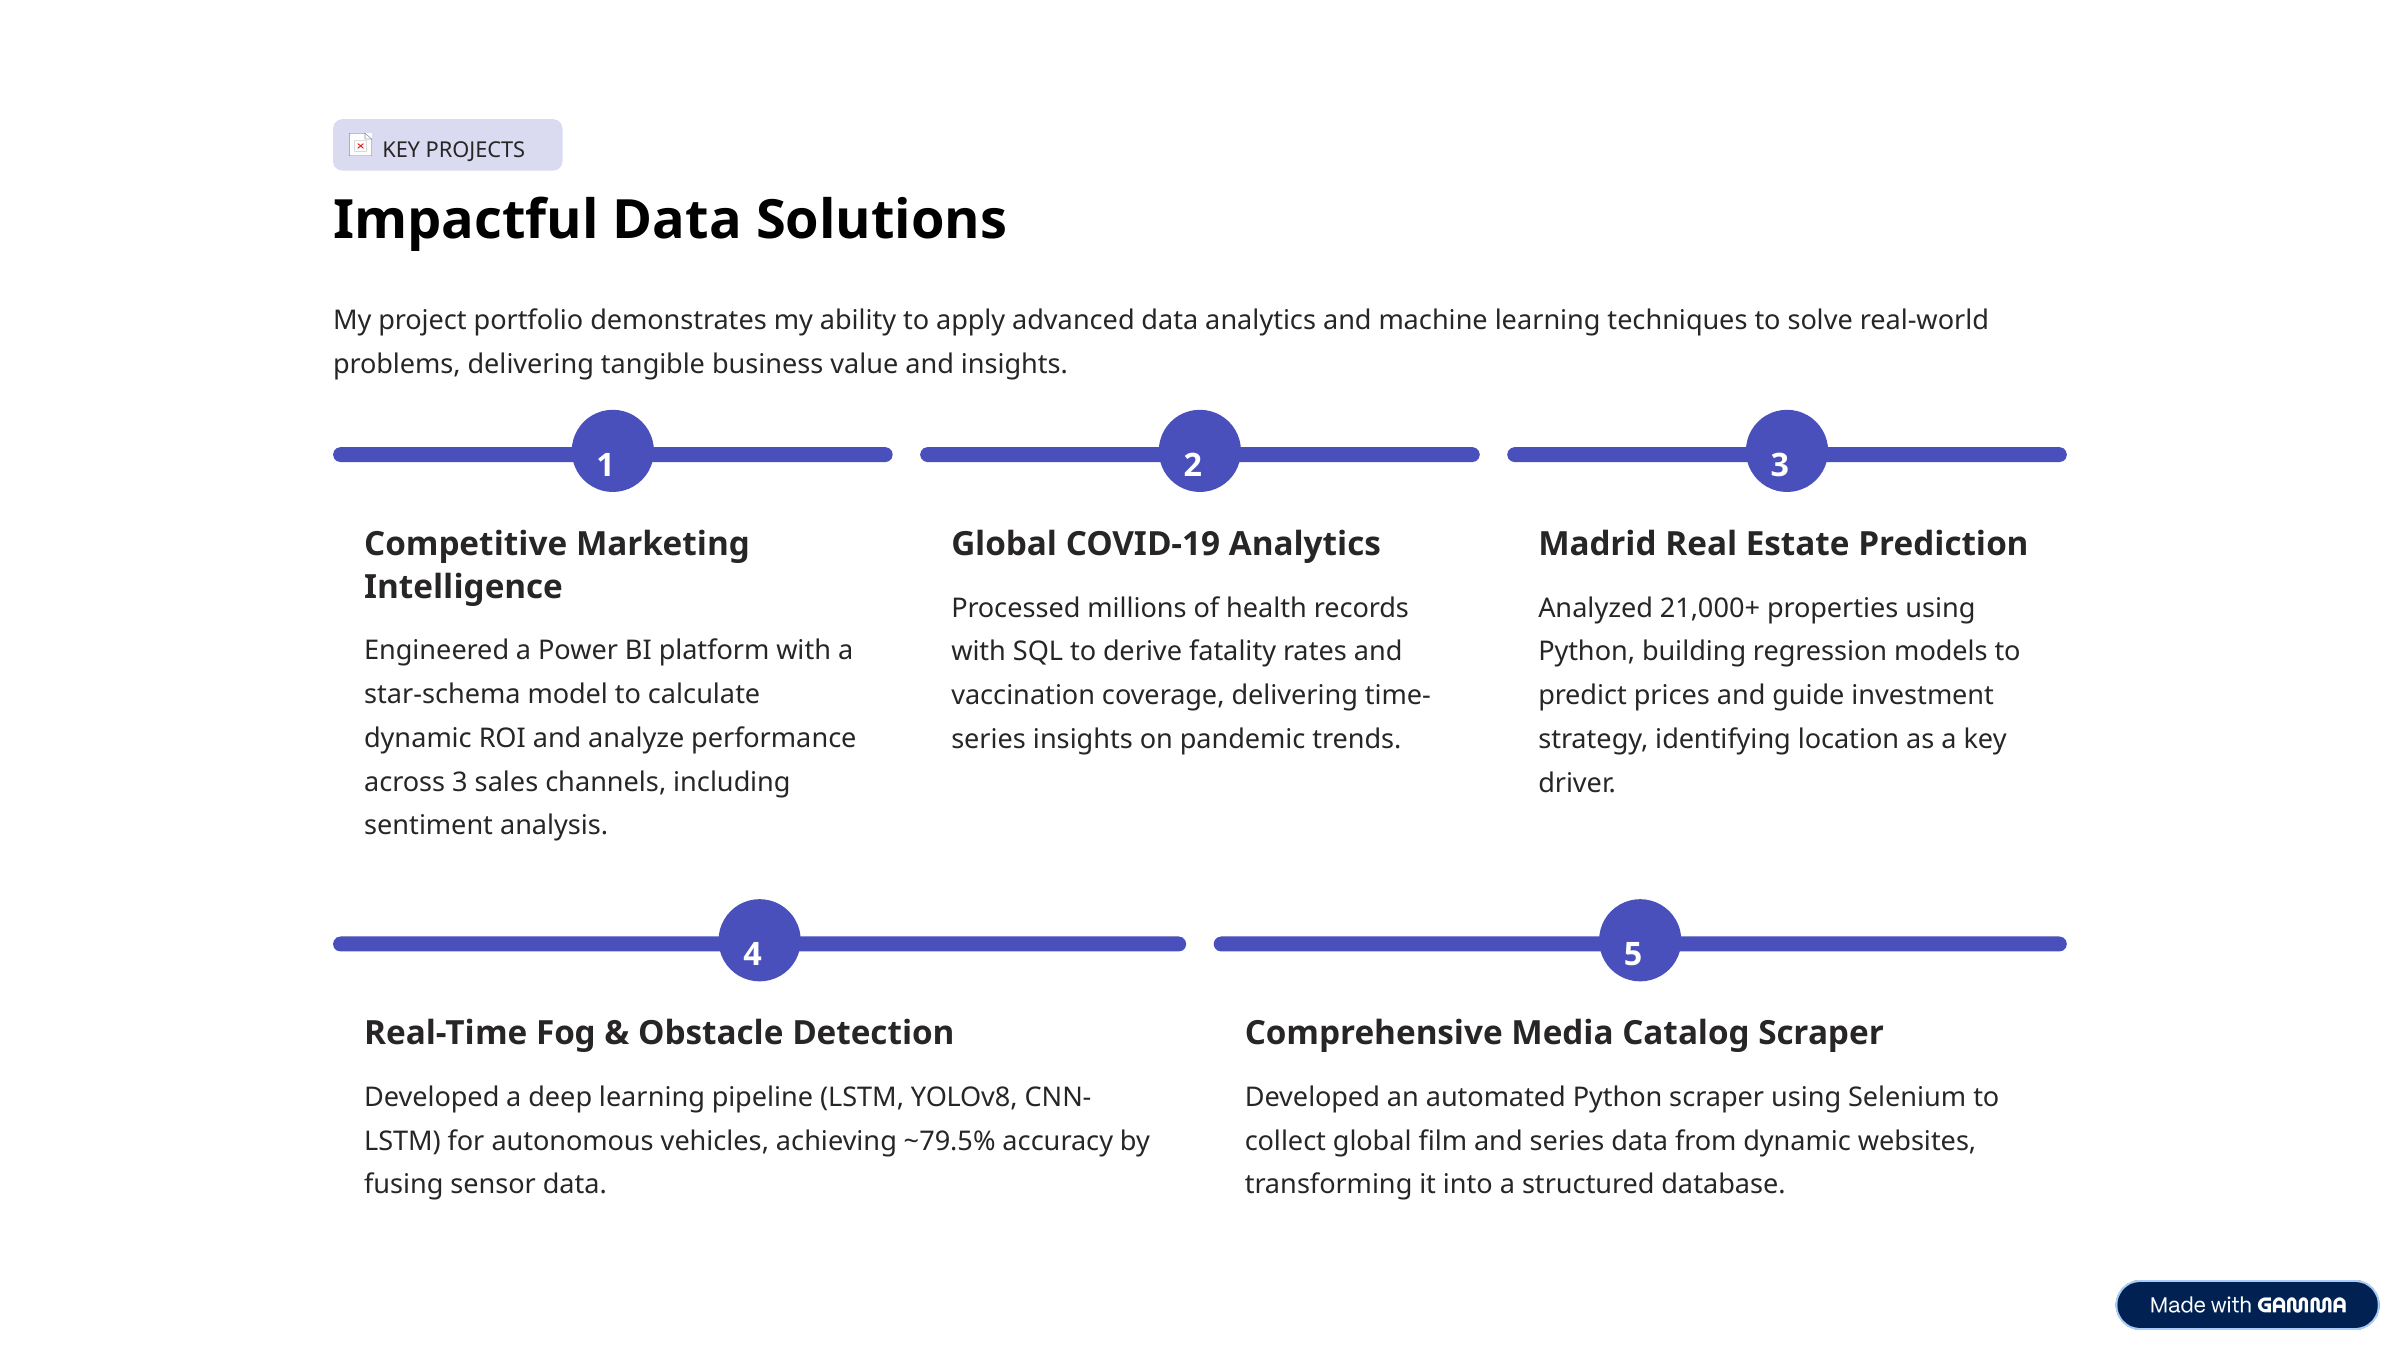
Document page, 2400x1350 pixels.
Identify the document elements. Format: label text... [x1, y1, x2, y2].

text_box 5 [1623, 919, 1657, 961]
text_box Comprehensive Media Catalog Scraper [1244, 1008, 1899, 1052]
text_box [1507, 461, 2067, 872]
text_box [571, 409, 654, 492]
text_box Developed an automated Python scraper using Selenium to collect global film and series data from dynamic websites, transforming it into a structured database. [1244, 1068, 2036, 1200]
text_box Real-Time Fog & Obstacle Detection [364, 1008, 963, 1052]
text_box [1213, 936, 1600, 952]
text_box [1680, 936, 2067, 952]
text_box Madrid Real Estate Prediction [1538, 519, 2030, 563]
text_box 1 [596, 430, 630, 472]
text_box My project portfolio demonstrates my ability to apply advanced data analytics and machine learning techniques to solve real-world problems, delivering tangible business value and insights. [333, 291, 2067, 379]
text_box [920, 461, 1480, 872]
text_box [1240, 447, 1480, 463]
text_box Developed a deep learning pipeline (LSTM, YOLOv8, CNN-LSTM) for autonomous vehicles, achieving ~79.5% accuracy by fusing sensor data. [364, 1068, 1156, 1200]
text_box [333, 119, 563, 171]
text_box [333, 447, 573, 463]
text_box [1827, 447, 2067, 463]
text_box Global COVID-19 Analytics [951, 519, 1397, 563]
text_box [333, 936, 719, 952]
text_box Competitive Marketing Intelligence [364, 519, 862, 605]
text_box [800, 936, 1187, 952]
picture [349, 133, 372, 156]
picture [2106, 1271, 2389, 1339]
text_box Processed millions of health records with SQL to derive fatality rates and vaccination coverage, delivering time-series insights on pandemic trends. [951, 578, 1449, 755]
text_box Engineered a Power BI platform with a star-schema model to calculate dynamic ROI and analyze performance across 3 sales channels, including sentiment analysis. [364, 621, 862, 841]
text_box [1213, 950, 2067, 1231]
text_box [1158, 409, 1241, 492]
text_box [333, 461, 893, 872]
text_box [718, 899, 801, 982]
text_box KEY PROJECTS [382, 127, 546, 163]
text_box 2 [1183, 430, 1217, 472]
text_box 3 [1770, 430, 1804, 472]
text_box [1599, 899, 1682, 982]
text_box [332, 950, 1187, 1231]
text_box Analyzed 21,000+ properties using Python, building regression models to predict prices and guide investment strategy, identifying location as a key driver. [1538, 578, 2036, 798]
text_box [920, 447, 1160, 463]
text_box [653, 447, 893, 463]
text_box Impactful Data Solutions [333, 181, 988, 251]
text_box [1507, 447, 1747, 463]
text_box 4 [743, 919, 777, 961]
text_box [1745, 409, 1829, 492]
